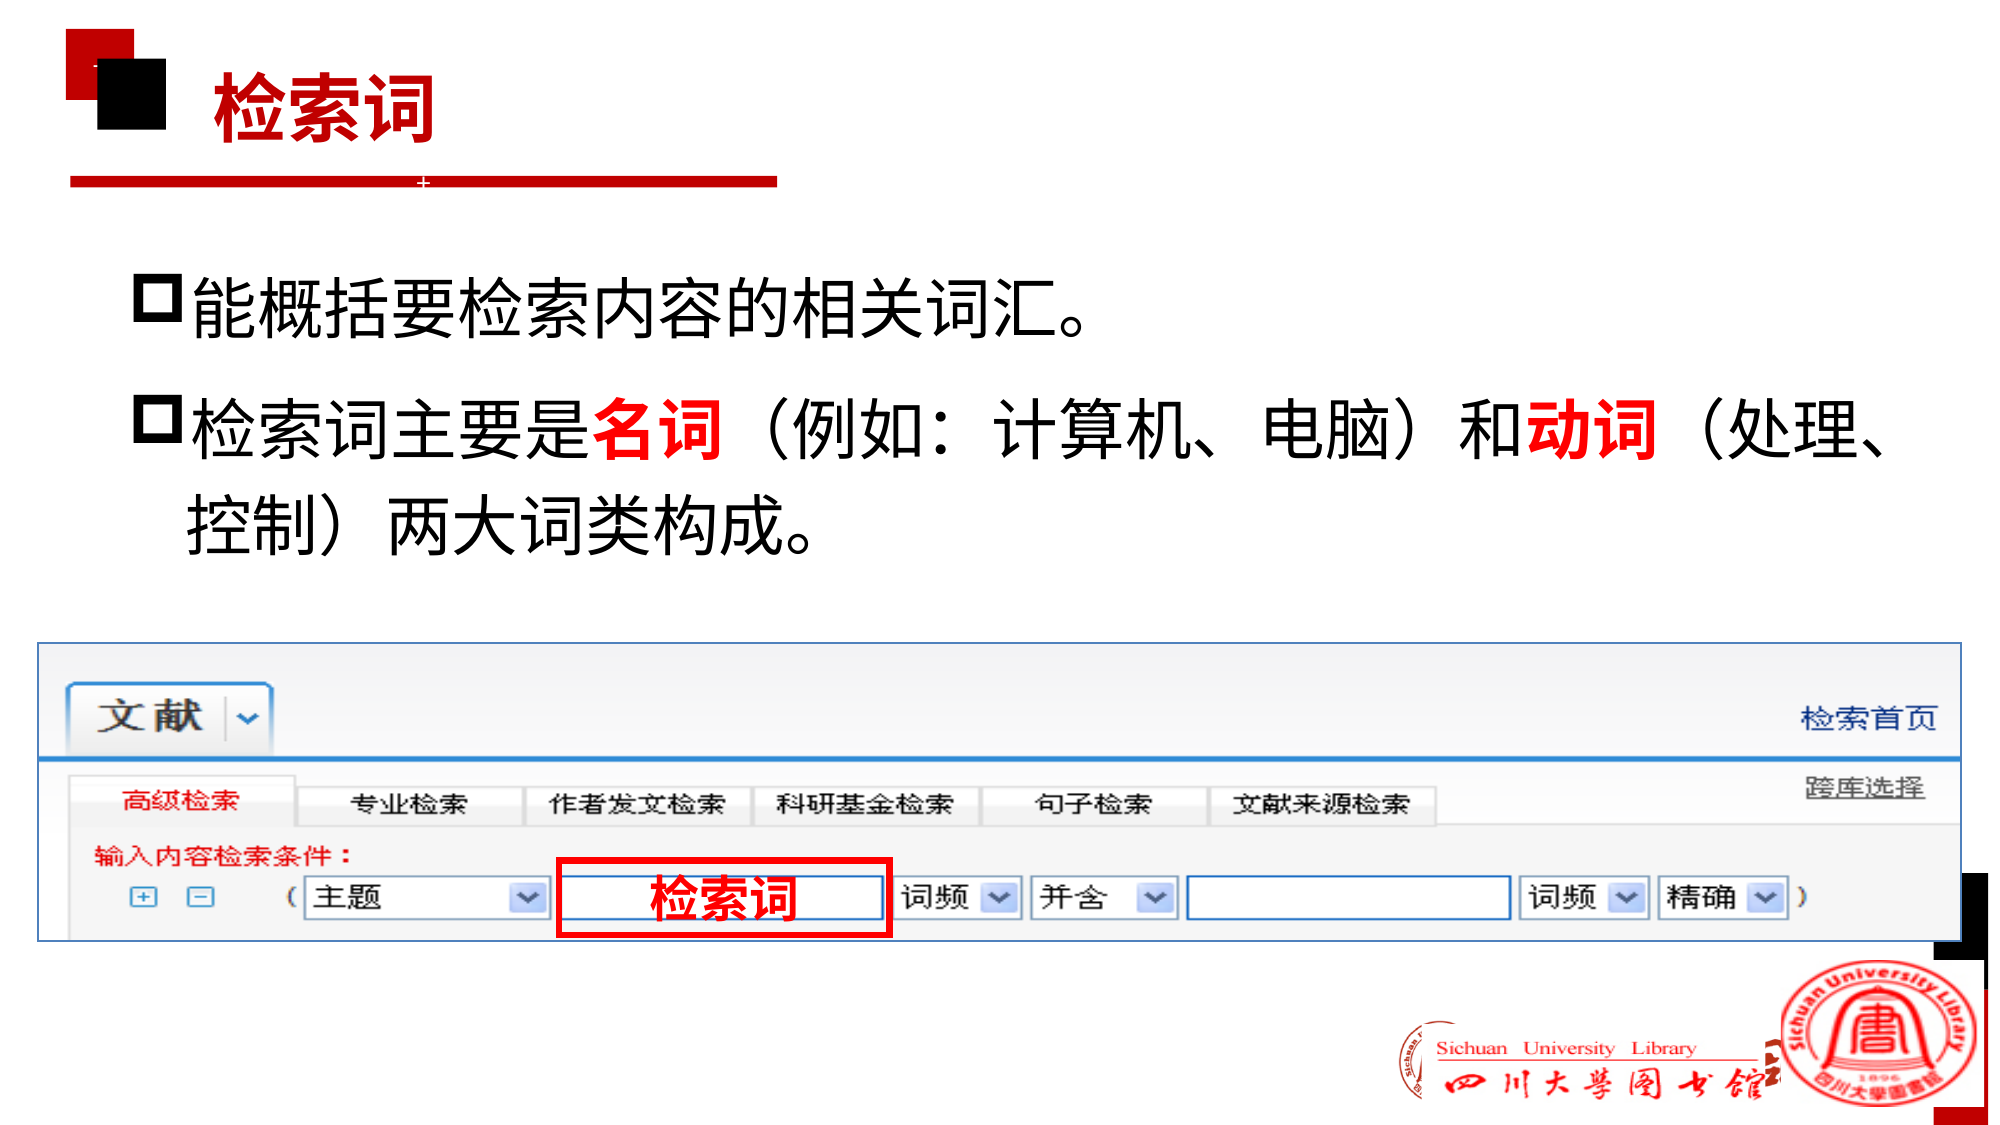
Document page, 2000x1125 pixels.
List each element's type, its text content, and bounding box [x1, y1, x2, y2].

text_box 能概括要检索内容的相关词汇。 检索词主要是名词（例如：计算机、电脑）和动词（处理、控制）两大词类构成。 [38, 243, 1906, 571]
text_box 检索词 [197, 103, 453, 160]
picture [38, 643, 1961, 941]
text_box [1421, 960, 1985, 1114]
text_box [30, 23, 1237, 94]
picture [1398, 1019, 1421, 1104]
